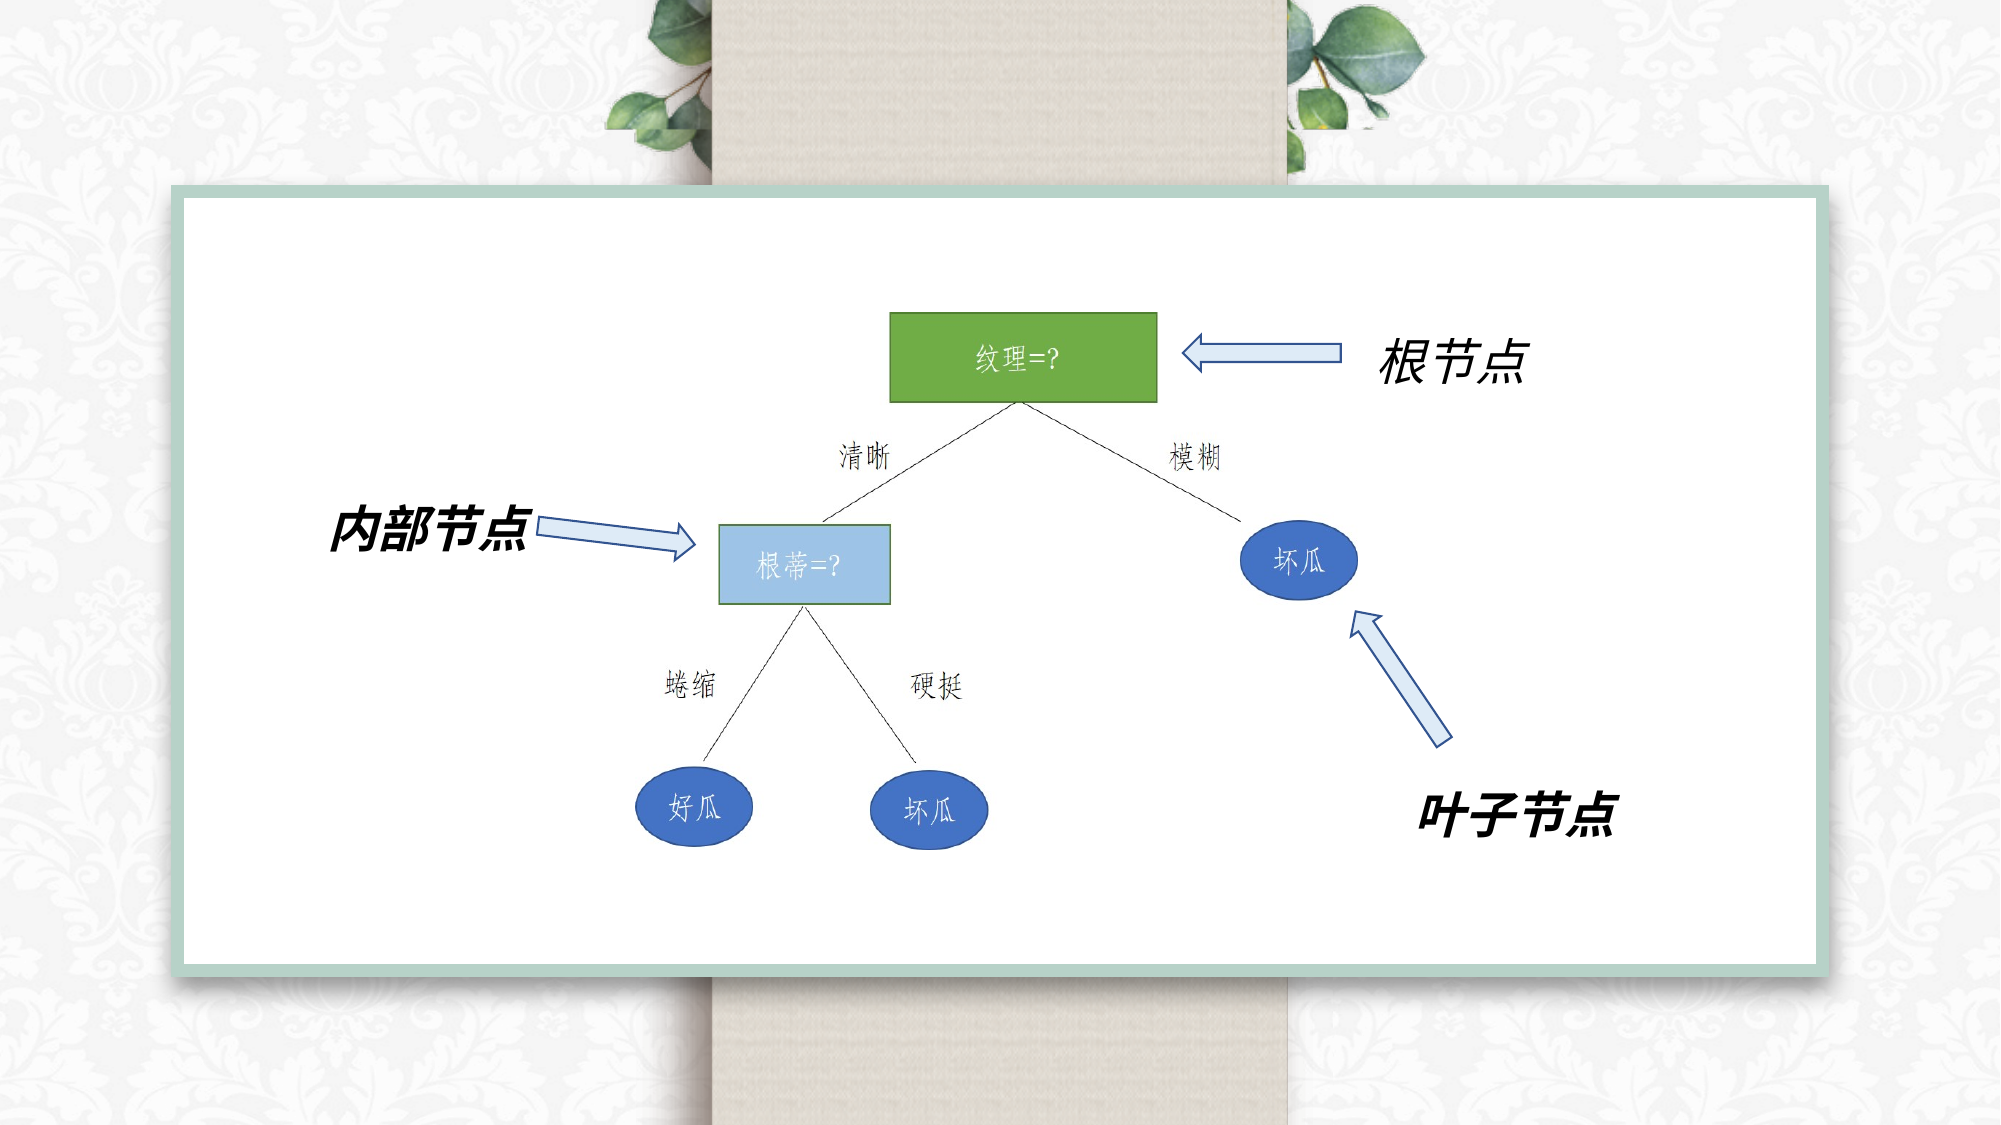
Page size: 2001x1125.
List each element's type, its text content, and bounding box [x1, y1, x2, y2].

text_box 叶子节点 [1399, 776, 1653, 851]
text_box [1358, 610, 1454, 749]
text_box 根节点 [1361, 322, 1568, 398]
picture [0, 0, 2000, 1125]
text_box [563, 518, 635, 548]
text_box [176, 191, 1823, 971]
text_box 内部节点 [313, 489, 563, 565]
